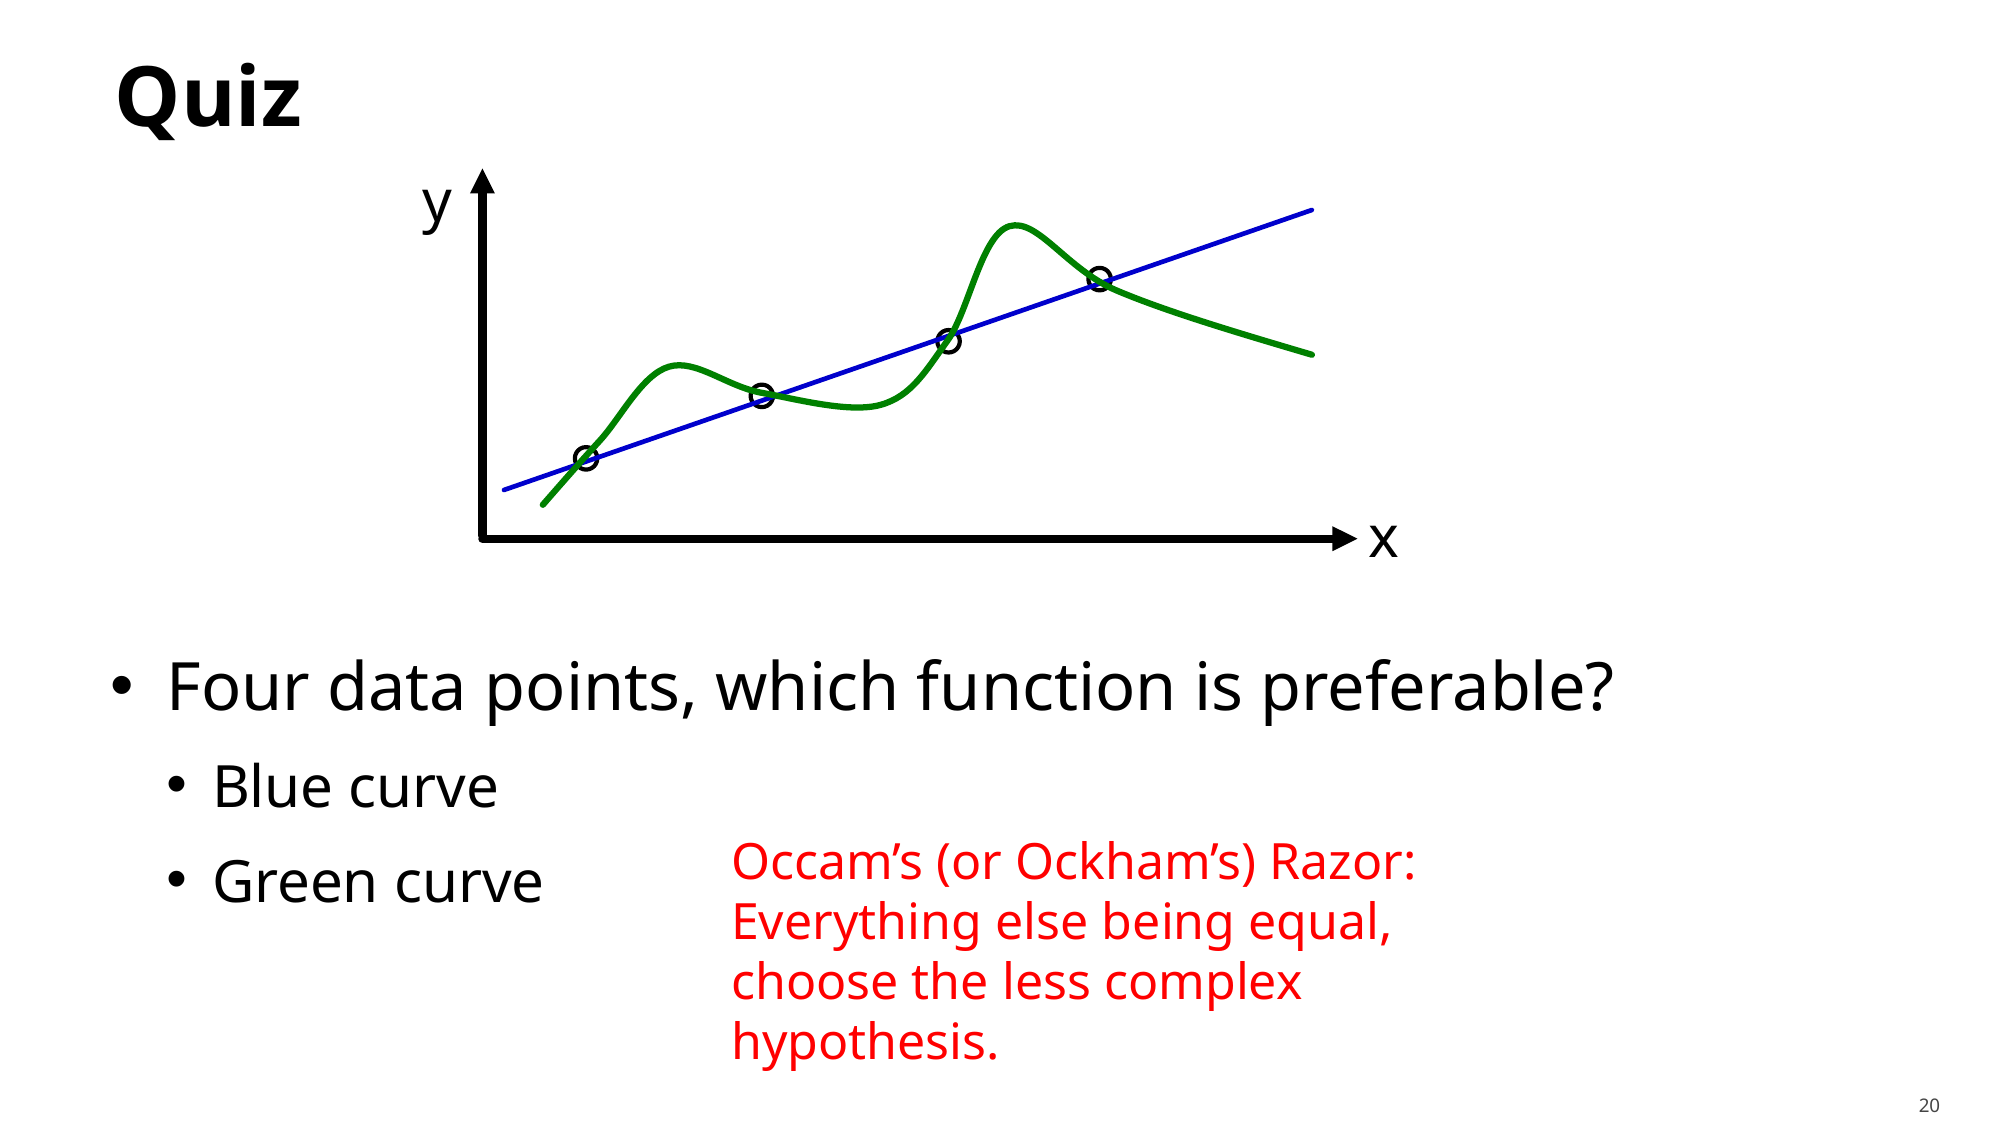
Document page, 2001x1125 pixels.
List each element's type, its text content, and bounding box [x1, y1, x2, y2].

title Quiz [99, 12, 1900, 175]
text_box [503, 209, 1312, 490]
text_box x [1353, 492, 1414, 577]
text_box y [407, 155, 467, 241]
slide_number 20 [1794, 1080, 1955, 1125]
list Four data points, which function is preferable? Blue curve Green curve [99, 628, 1900, 1075]
text_box [542, 499, 573, 506]
text_box Occam’s (or Ockham’s) Razor: Everything else being equal, choose the less complex hypothesis. [716, 822, 1506, 1078]
